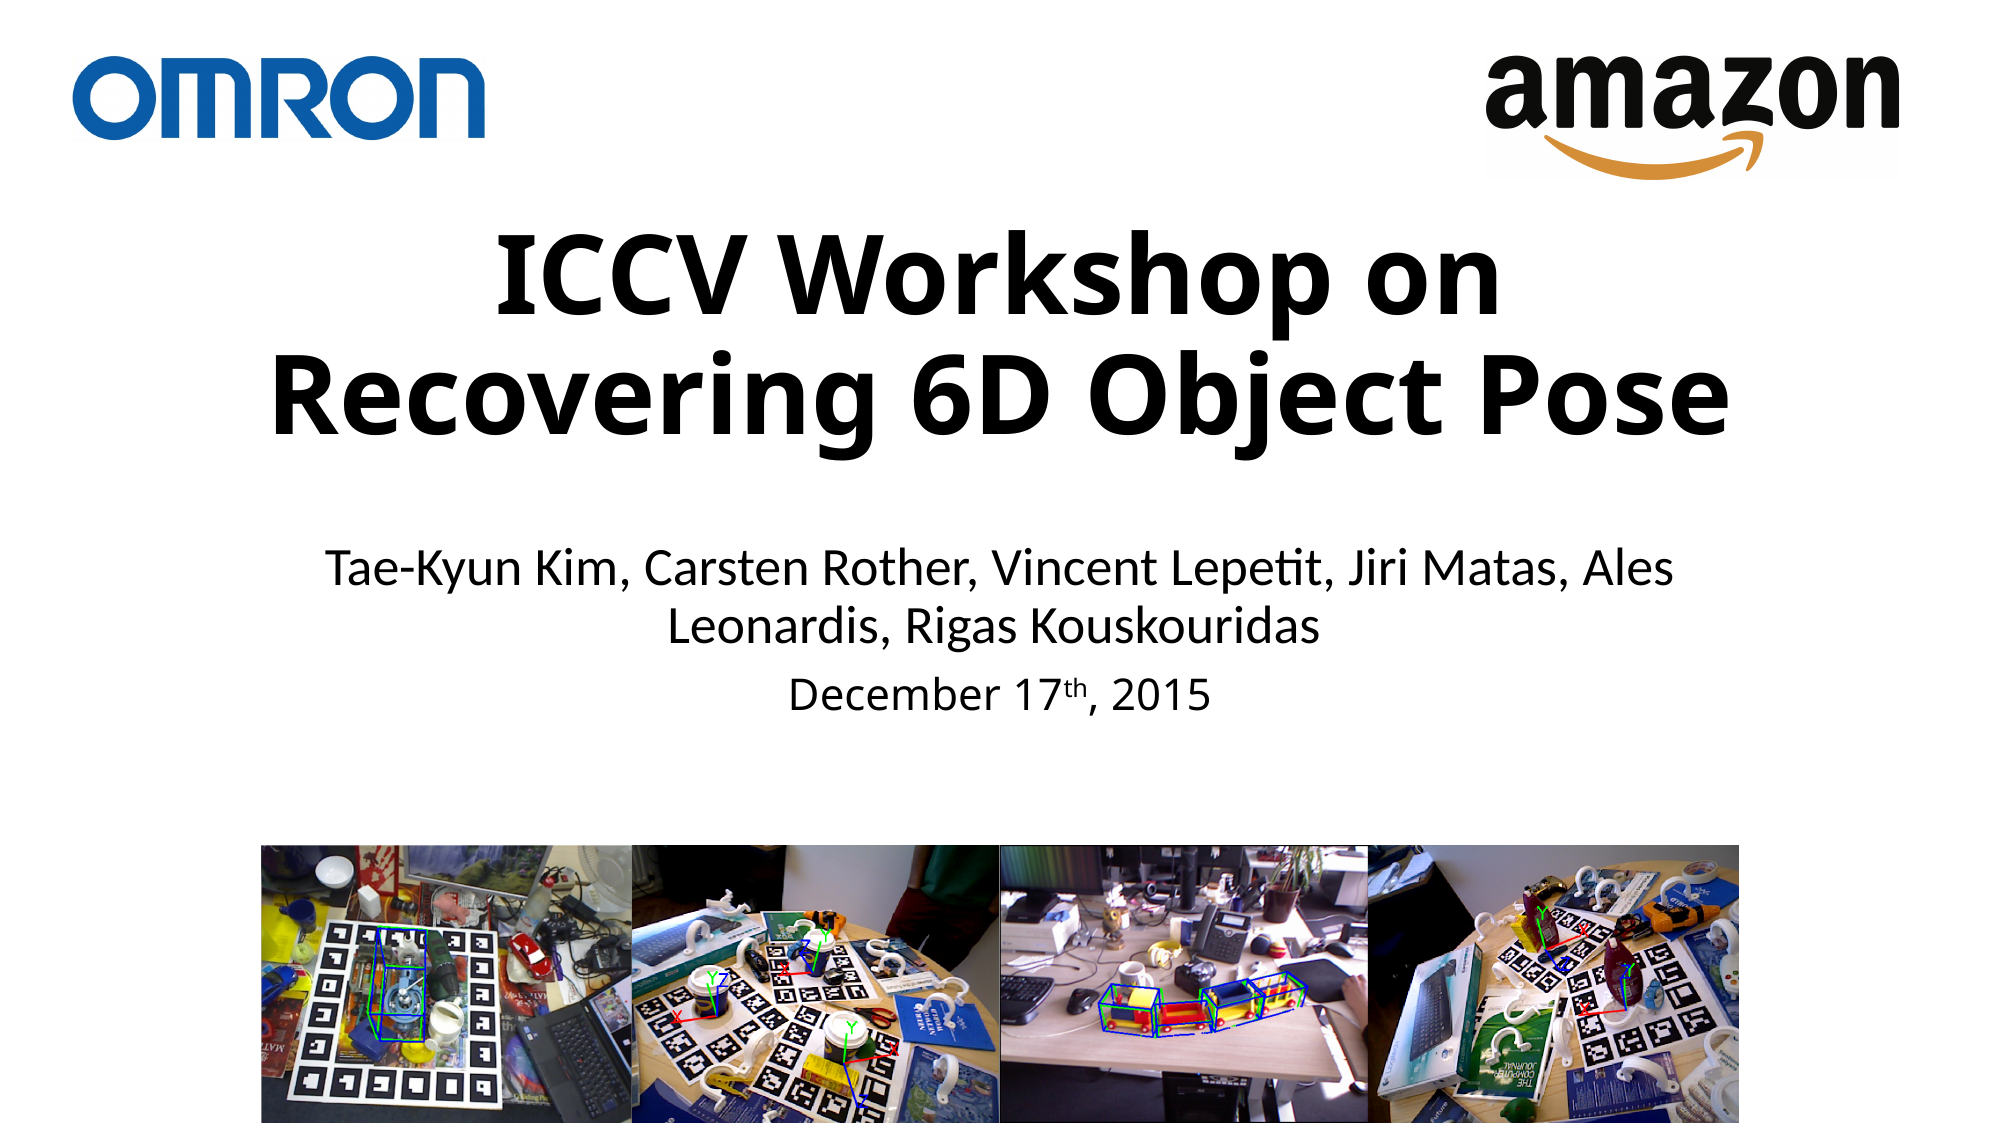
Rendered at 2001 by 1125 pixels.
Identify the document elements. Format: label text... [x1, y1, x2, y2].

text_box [261, 845, 1739, 1124]
title ICCV Workshop on Recovering 6D Object Pose [249, 184, 1750, 531]
picture [1486, 55, 1900, 181]
subtitle Tae-Kyun Kim, Carsten Rother, Vincent Lepetit, Jiri Matas, Ales Leonardis, Rigas Kouskouridas December 17th, 2015 [249, 531, 1750, 727]
picture [71, 55, 485, 142]
